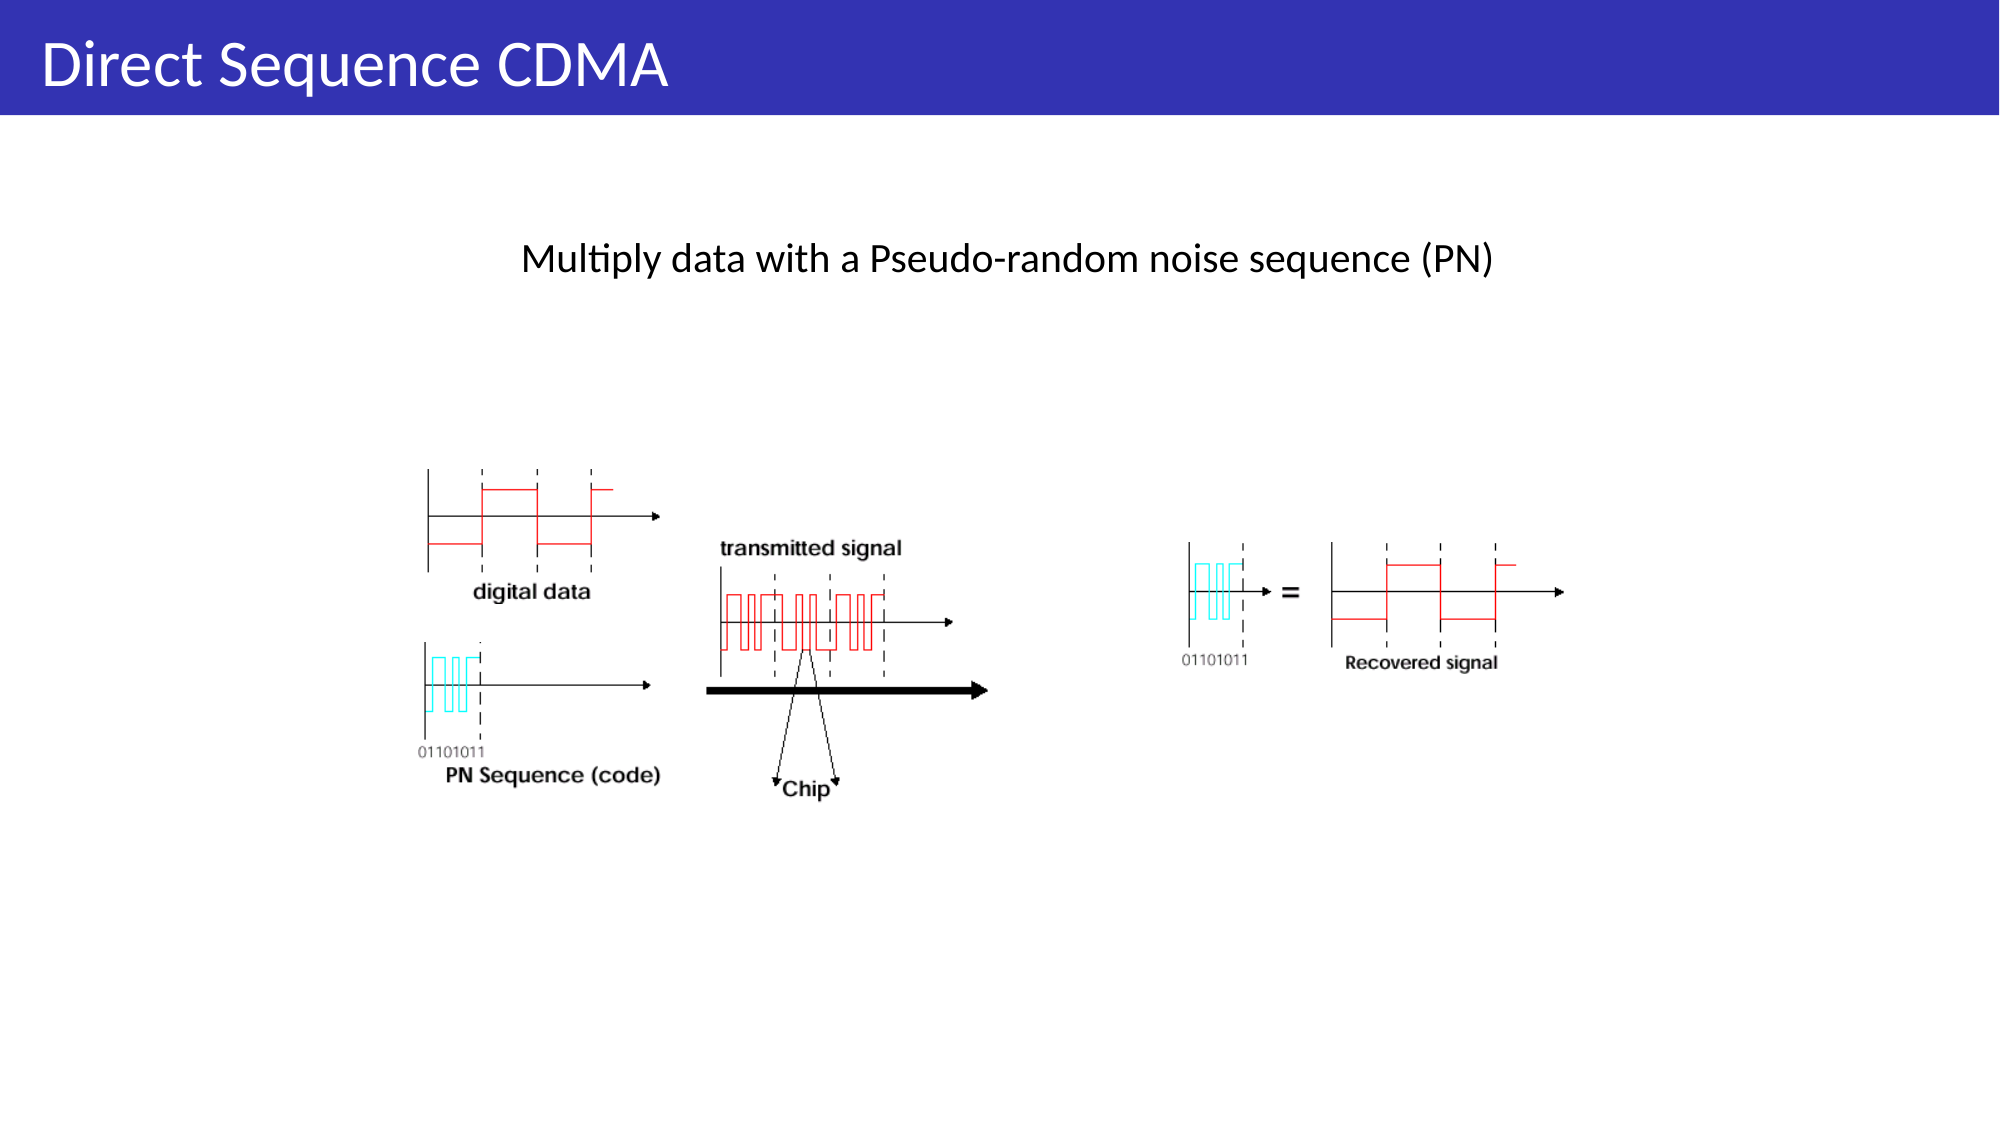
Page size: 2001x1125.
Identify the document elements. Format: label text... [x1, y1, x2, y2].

picture [412, 642, 672, 801]
list Multiply data with a Pseudo-random noise sequence (PN) [520, 230, 2000, 383]
title Direct Sequence CDMA [41, 20, 1594, 104]
picture [419, 469, 676, 604]
picture [699, 524, 989, 806]
picture [1174, 542, 1576, 679]
